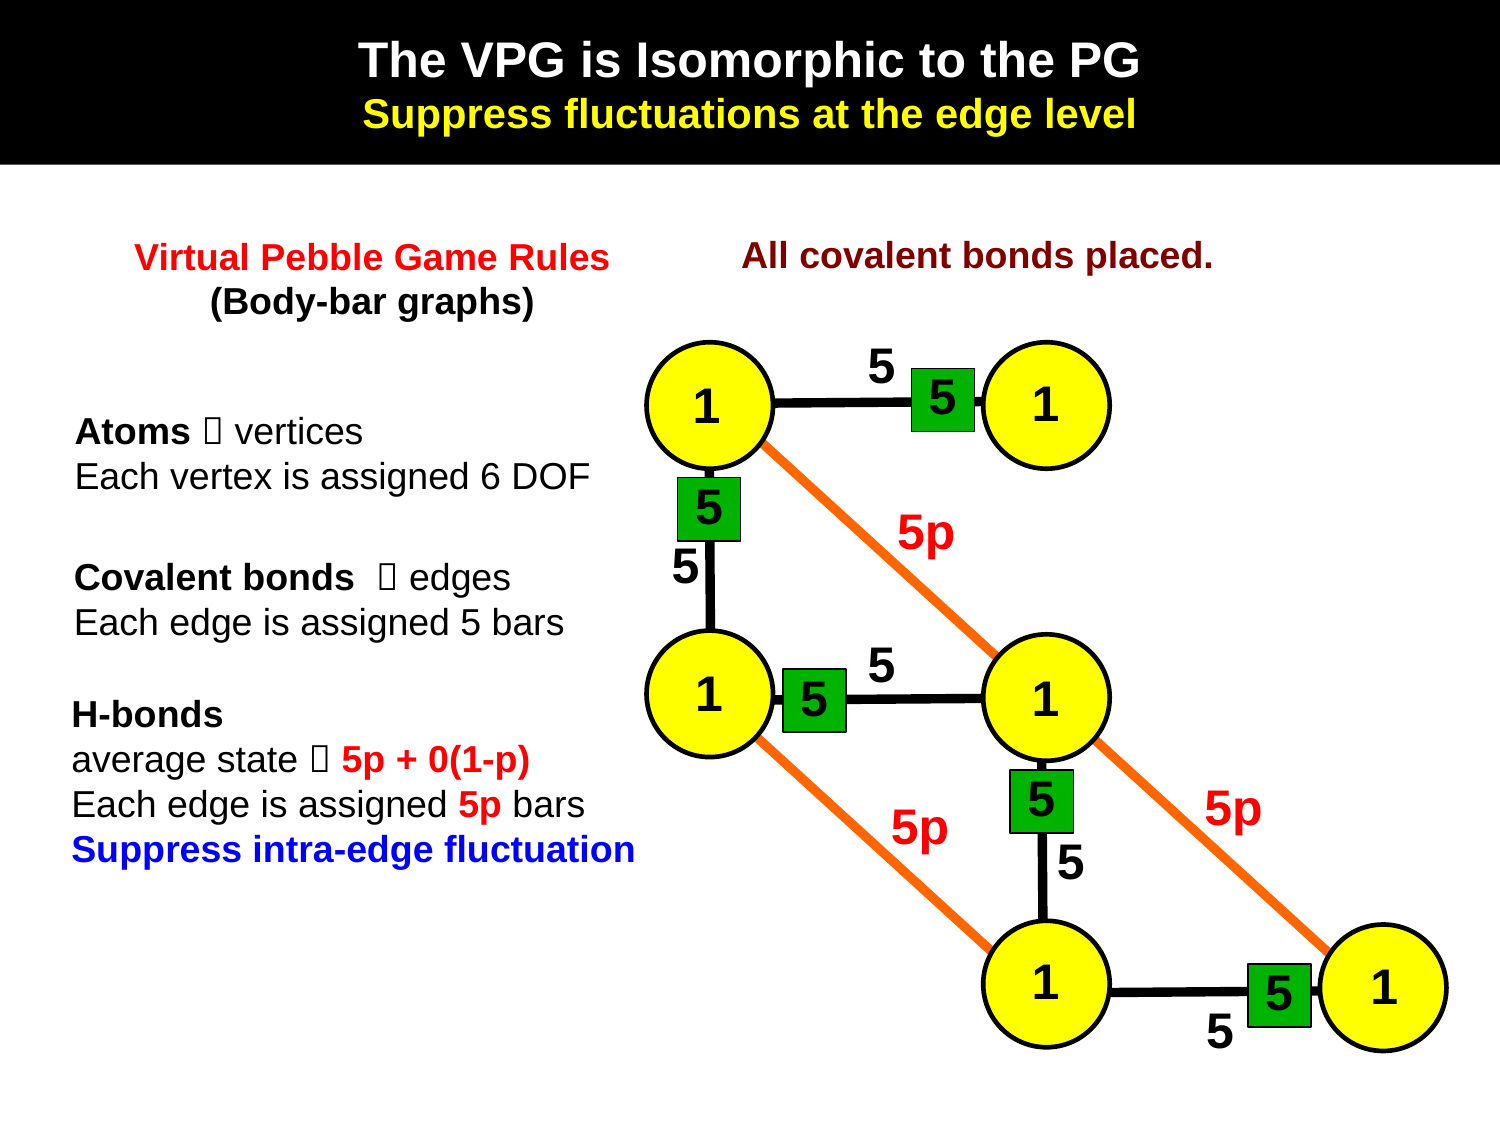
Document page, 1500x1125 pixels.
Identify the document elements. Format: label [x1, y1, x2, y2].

text_box [59, 399, 606, 505]
text_box [0, 0, 1500, 165]
text_box [726, 223, 1230, 284]
text_box [119, 225, 626, 330]
text_box [56, 326, 1447, 1066]
